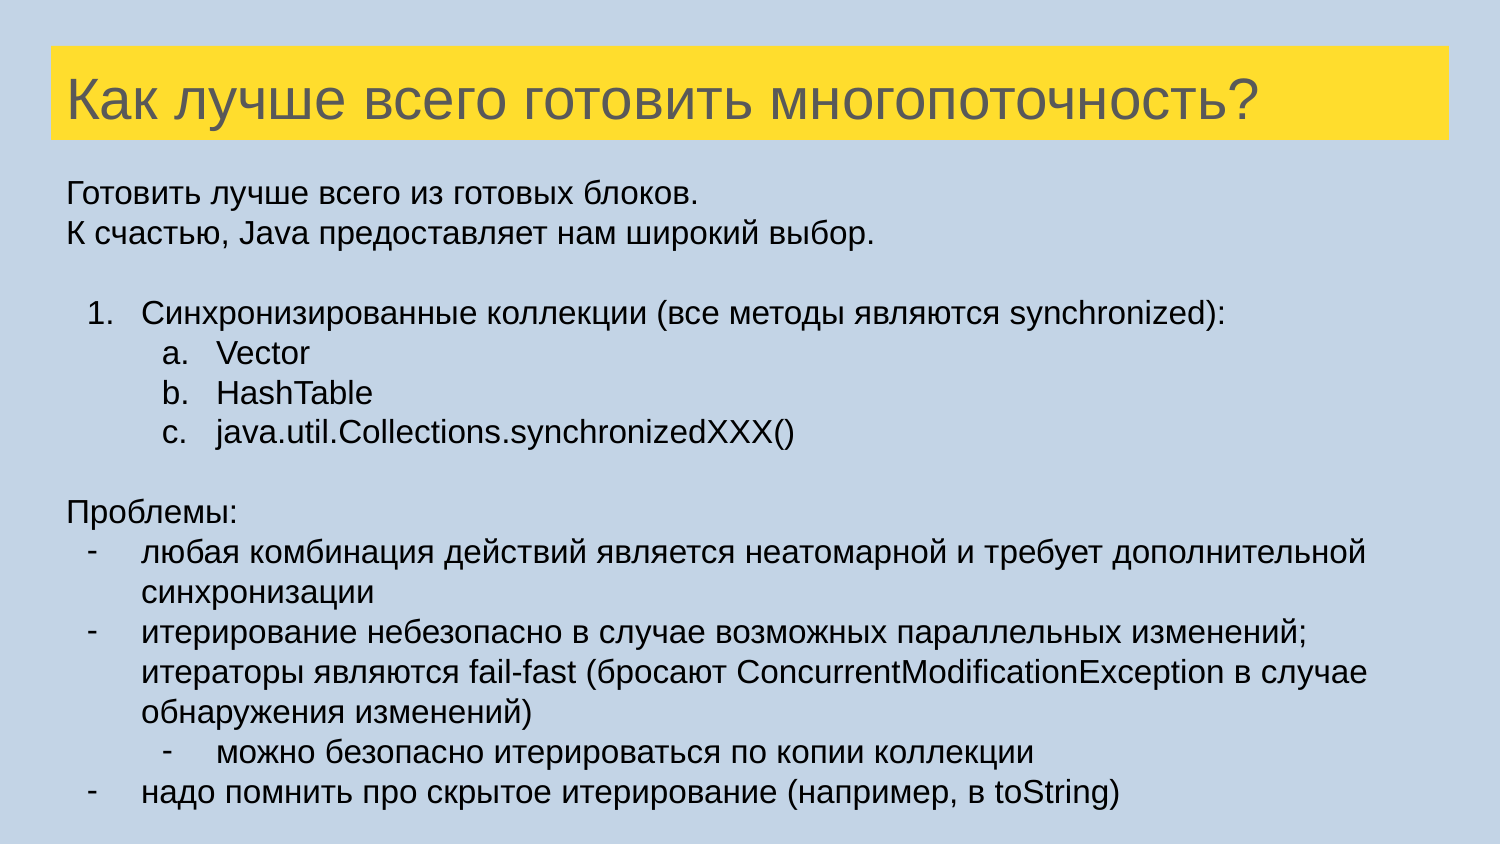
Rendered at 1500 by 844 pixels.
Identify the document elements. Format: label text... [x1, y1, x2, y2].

text_box Готовить лучше всего из готовых блоков. К счастью, Java предоставляет нам широкий выбор. Синхронизированные коллекции (все методы являются synchronized): Vector HashTable java.util.Collections.synchronizedXXX() Проблемы: любая комбинация действий является неатомарной и требует дополнительной синхронизации итерирование небезопасно в случае возможных параллельных изменений; итераторы являются fail-fast (бросают ConcurrentModificationException в случае обнаружения изменений) можно безопасно итерироваться по копии коллекции надо помнить про скрытое итерирование (например, в toString) [51, 156, 1449, 800]
title Как лучше всего готовить многопоточность? [51, 45, 1449, 140]
